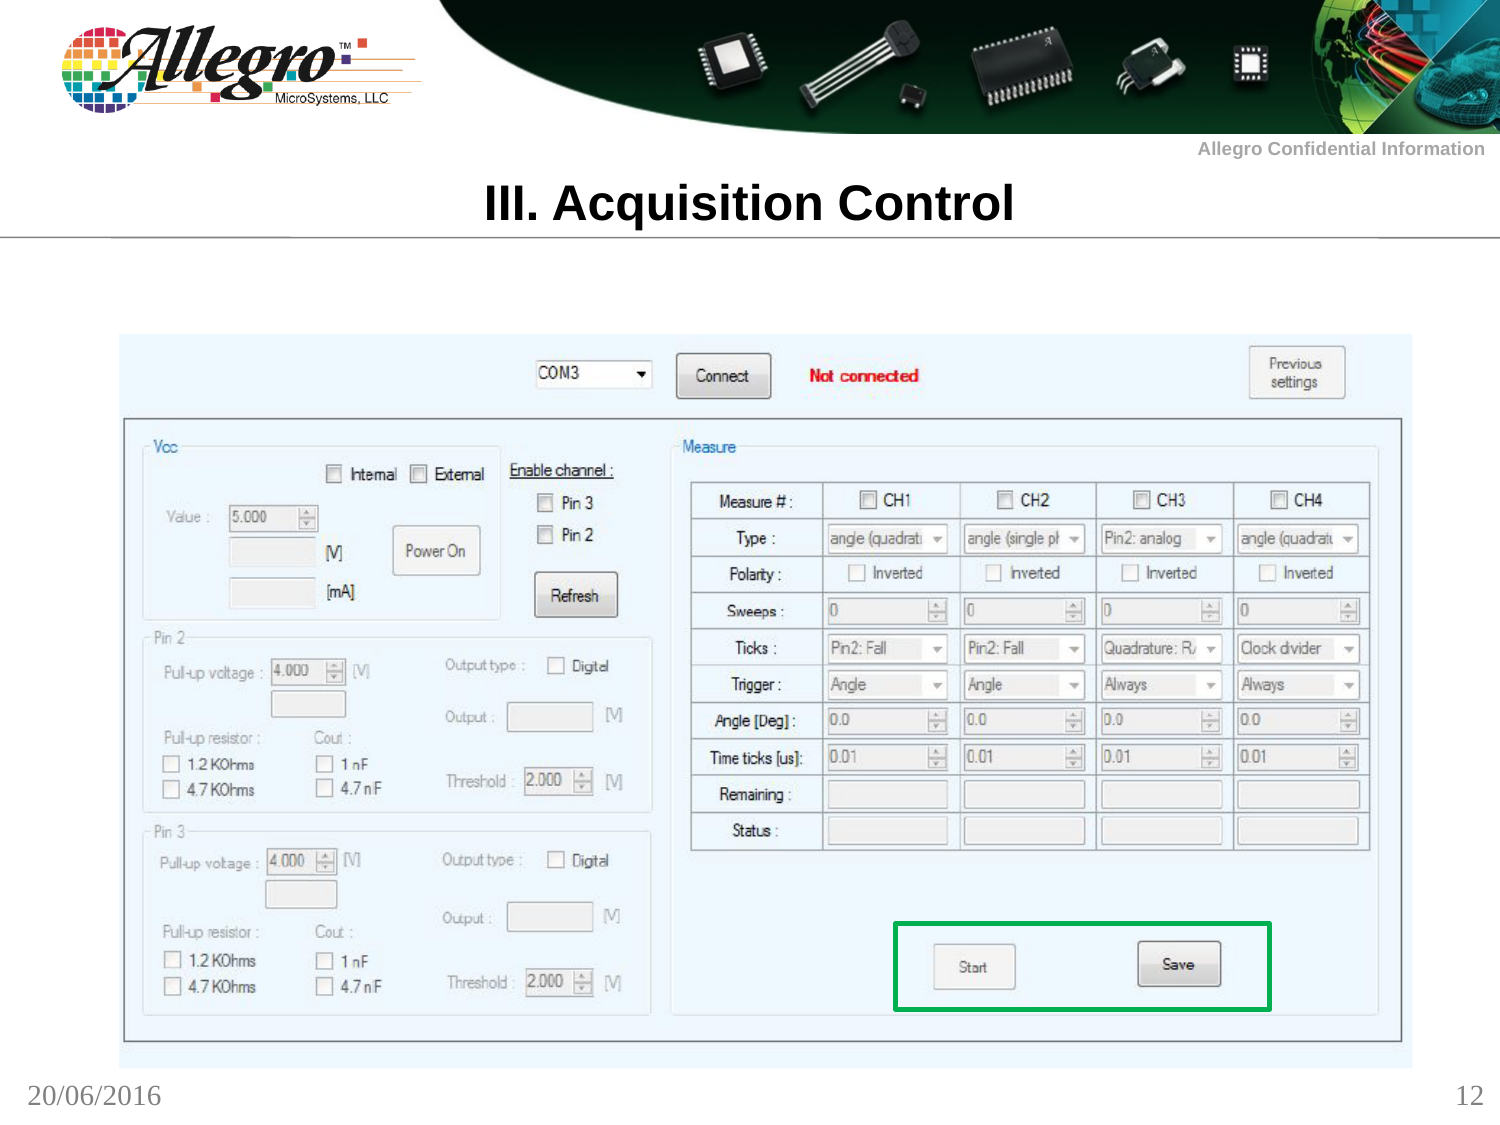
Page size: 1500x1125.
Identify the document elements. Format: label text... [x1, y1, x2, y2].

text_box 20/06/2016 [12, 1069, 194, 1119]
picture [0, 0, 1500, 134]
title III. Acquisition Control [0, 162, 1500, 238]
text_box 12 [1439, 1069, 1500, 1119]
picture [102, 311, 1431, 1082]
